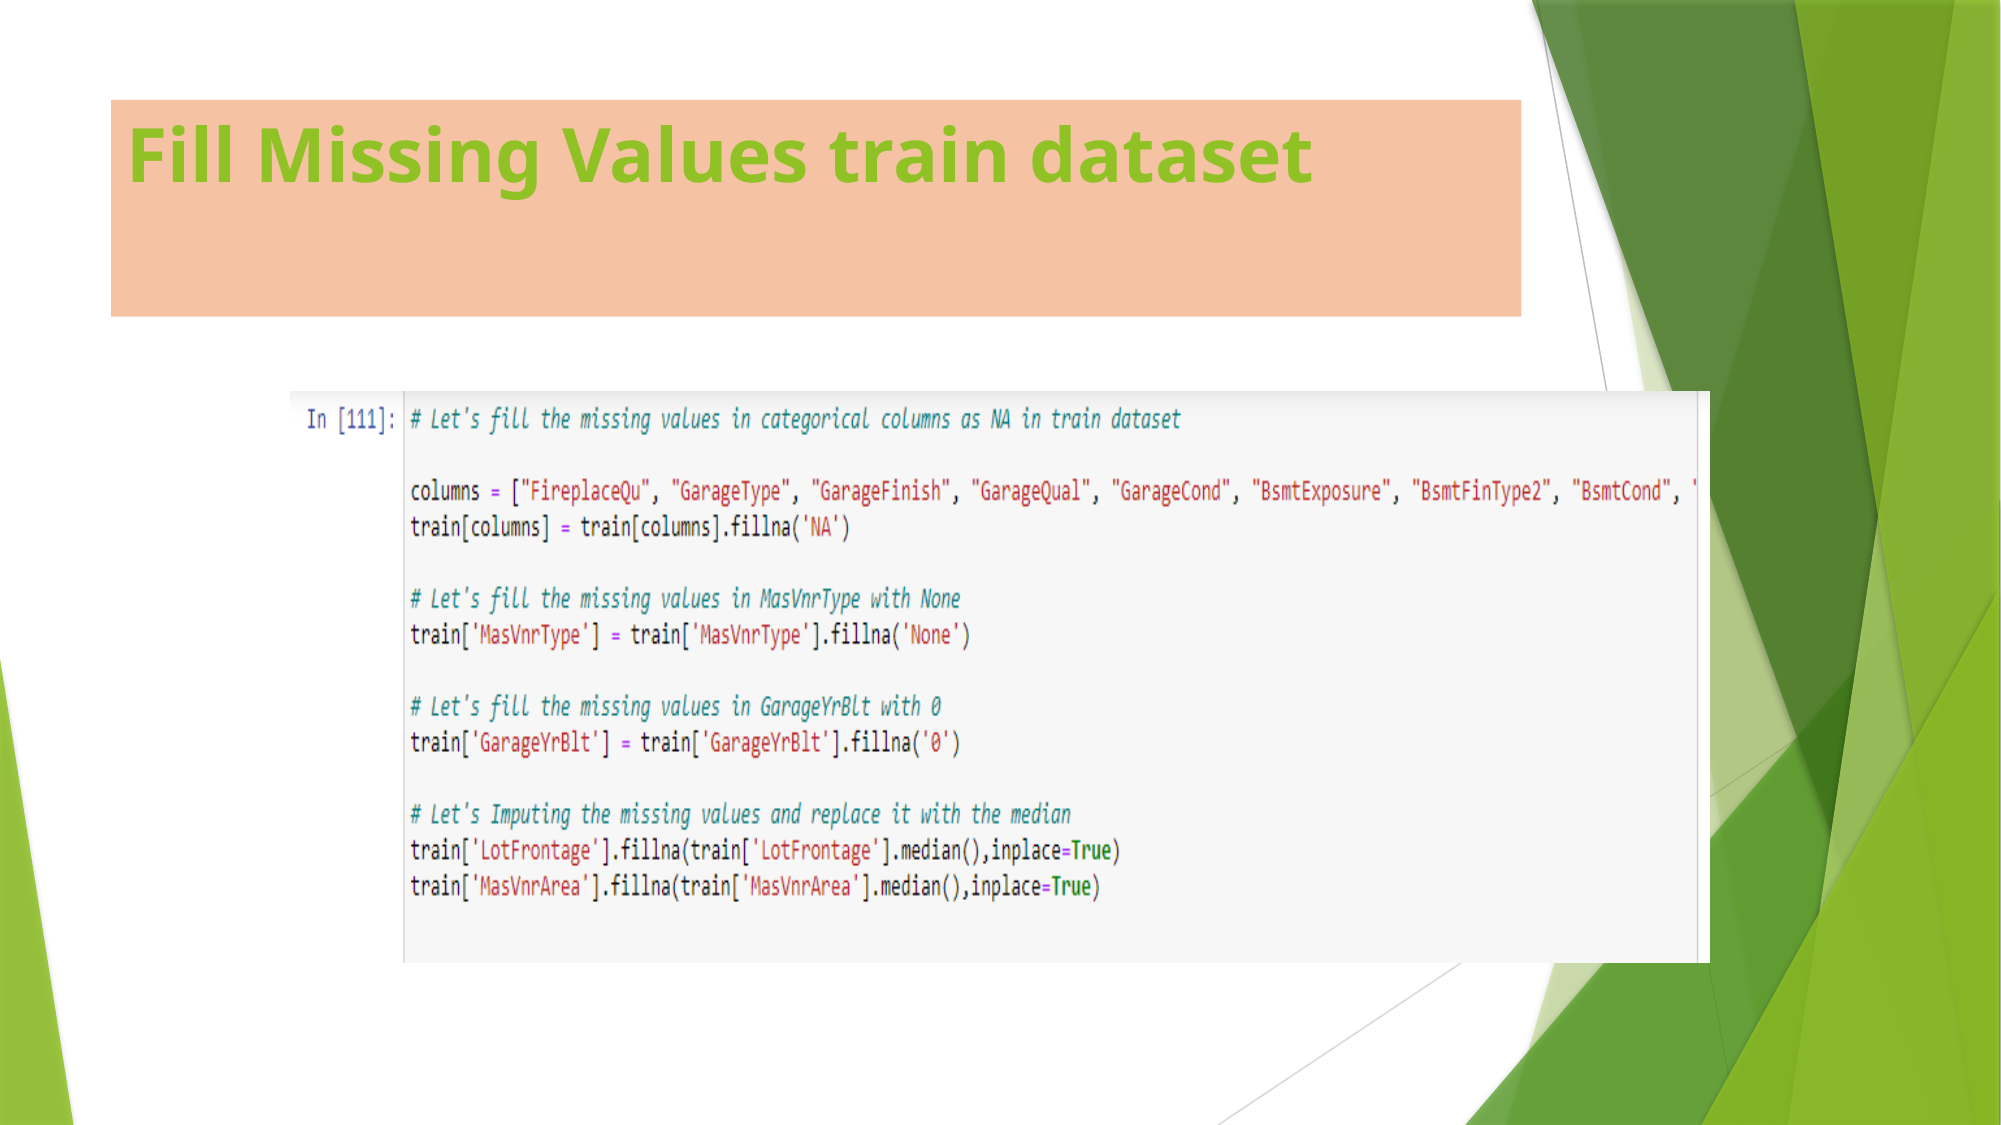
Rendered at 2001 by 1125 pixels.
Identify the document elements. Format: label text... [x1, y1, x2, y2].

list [289, 391, 1711, 963]
title Fill Missing Values train dataset [111, 99, 1522, 317]
